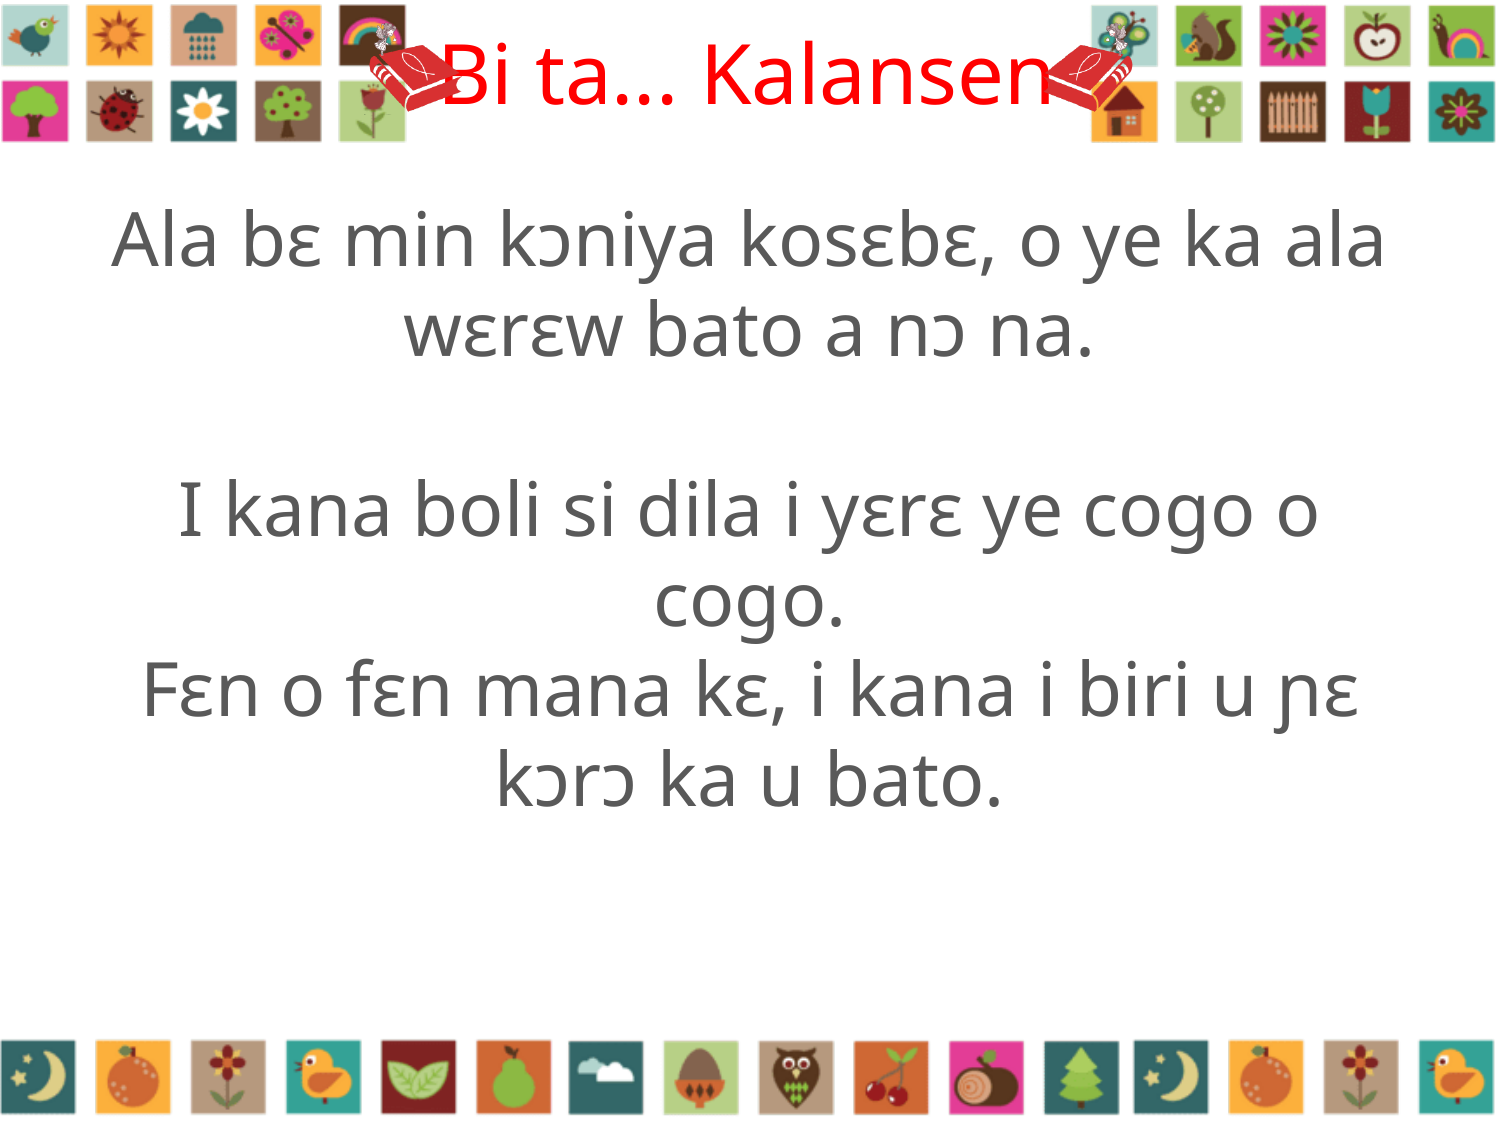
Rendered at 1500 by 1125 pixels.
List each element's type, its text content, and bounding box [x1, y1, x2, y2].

text_box Bi ta... Kalansen [425, 13, 1078, 129]
picture [1011, 3, 1500, 150]
picture [0, 3, 494, 150]
text_box Ala bɛ min kɔniya kosɛbɛ, o ye ka ala wɛrɛw bato a nɔ na. I kana boli si dila i yɛrɛ ye cogo o cogo. Fɛn o fɛn mana kɛ, i kana i biri u ɲɛ kɔrɔ ka u bato. [76, 184, 1424, 920]
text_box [0, 1028, 1500, 1118]
